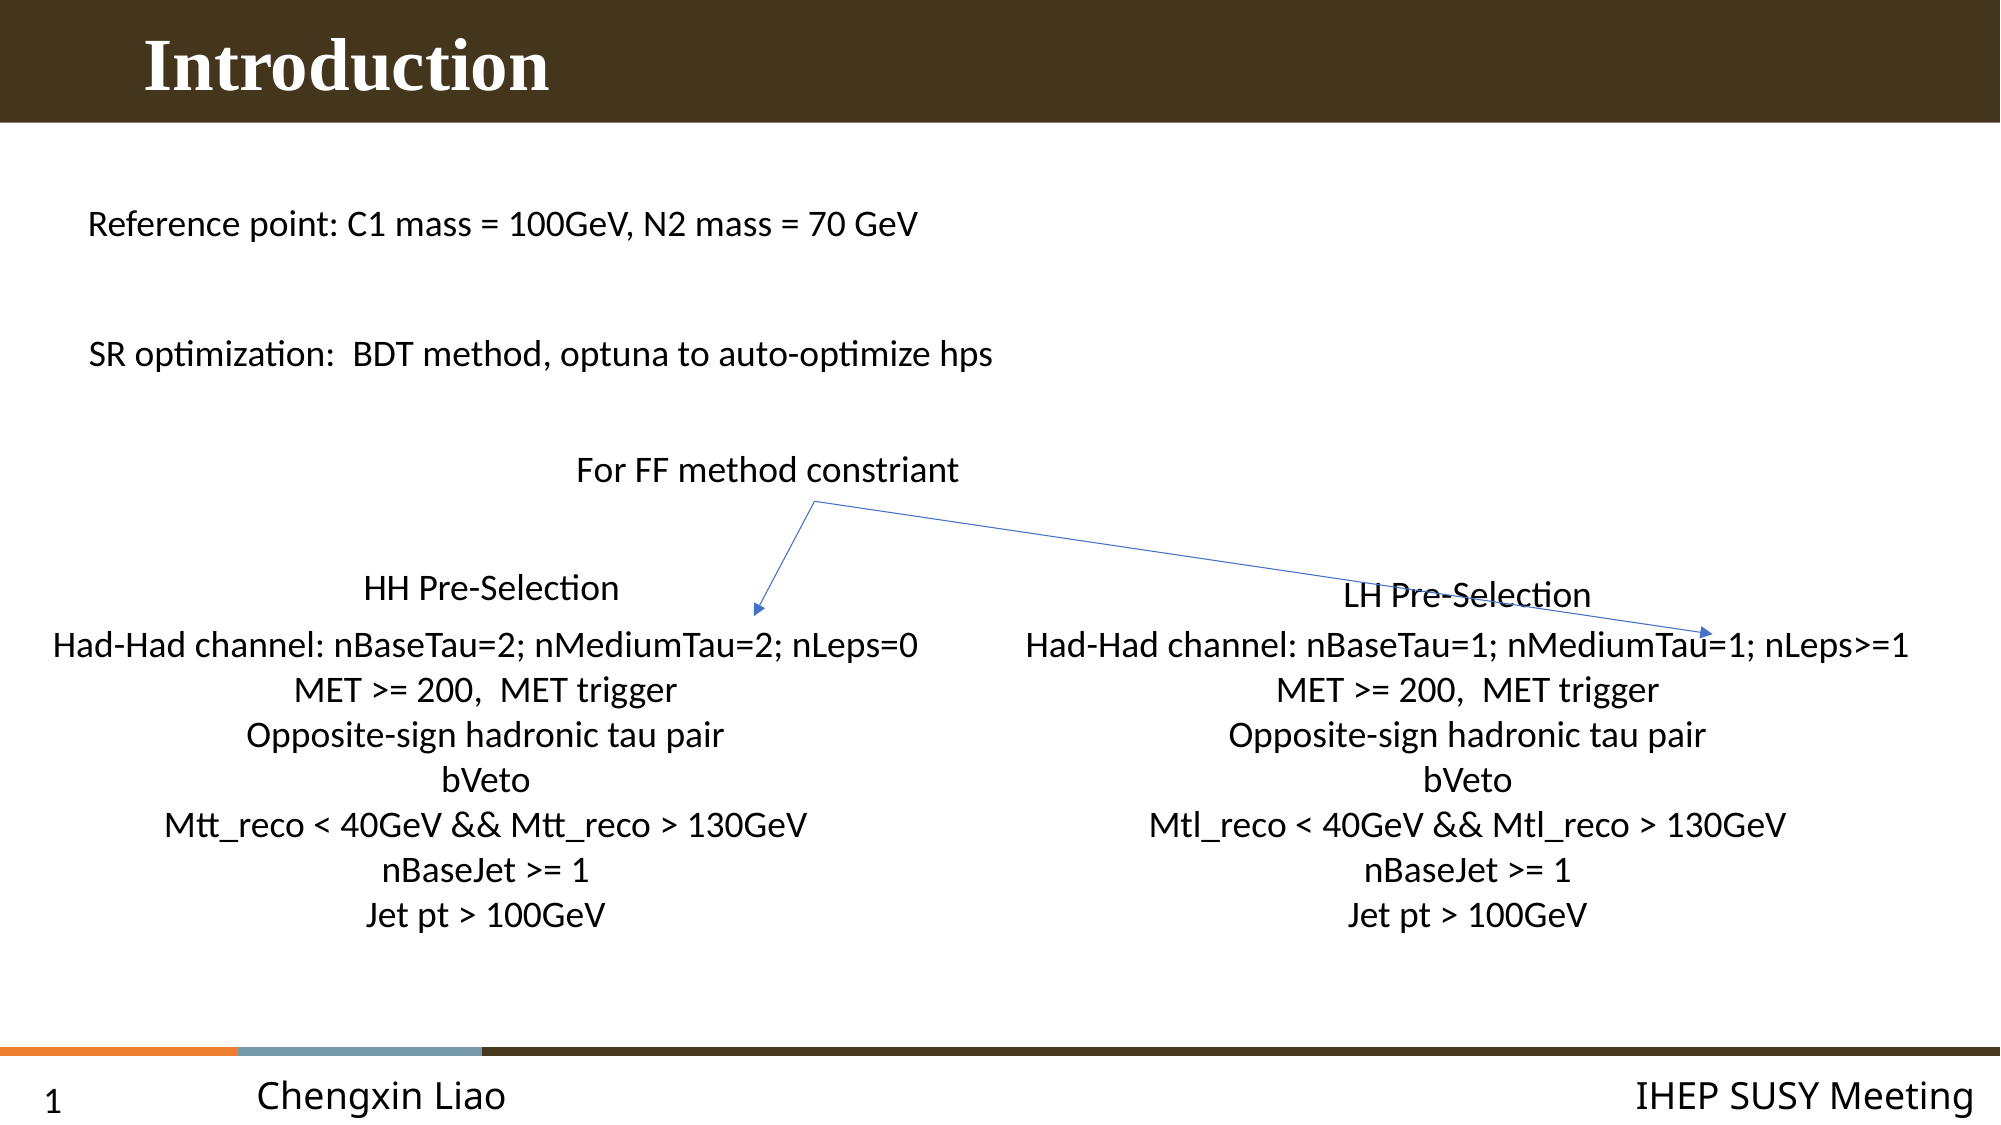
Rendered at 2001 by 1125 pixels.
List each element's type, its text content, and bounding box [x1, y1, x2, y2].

text_box 1 [28, 1068, 127, 1125]
text_box SR optimization: BDT method, optuna to auto-optimize hps [73, 321, 1010, 382]
text_box [0, 0, 2000, 124]
text_box For FF method constriant [561, 438, 975, 498]
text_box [753, 501, 814, 617]
text_box IHEP SUSY Meeting [1621, 1064, 1991, 1125]
text_box Introduction [128, 8, 566, 113]
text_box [814, 501, 1713, 635]
text_box Chengxin Liao [241, 1064, 522, 1125]
text_box Had-Had channel: nBaseTau=2; nMediumTau=2; nLeps=0 MET >= 200, MET trigger Opposite-sign hadronic tau pair bVeto Mtt_reco < 40GeV && Mtt_reco > 130GeV nBaseJet >= 1 Jet pt > 100GeV [38, 613, 934, 943]
text_box Reference point: C1 mass = 100GeV, N2 mass = 70 GeV [73, 191, 934, 252]
text_box Had-Had channel: nBaseTau=1; nMediumTau=1; nLeps>=1 MET >= 200, MET trigger Opposite-sign hadronic tau pair bVeto Mtl_reco < 40GeV && Mtl_reco > 130GeV nBaseJet >= 1 Jet pt > 100GeV [1010, 613, 1925, 943]
text_box HH Pre-Selection [348, 555, 635, 613]
